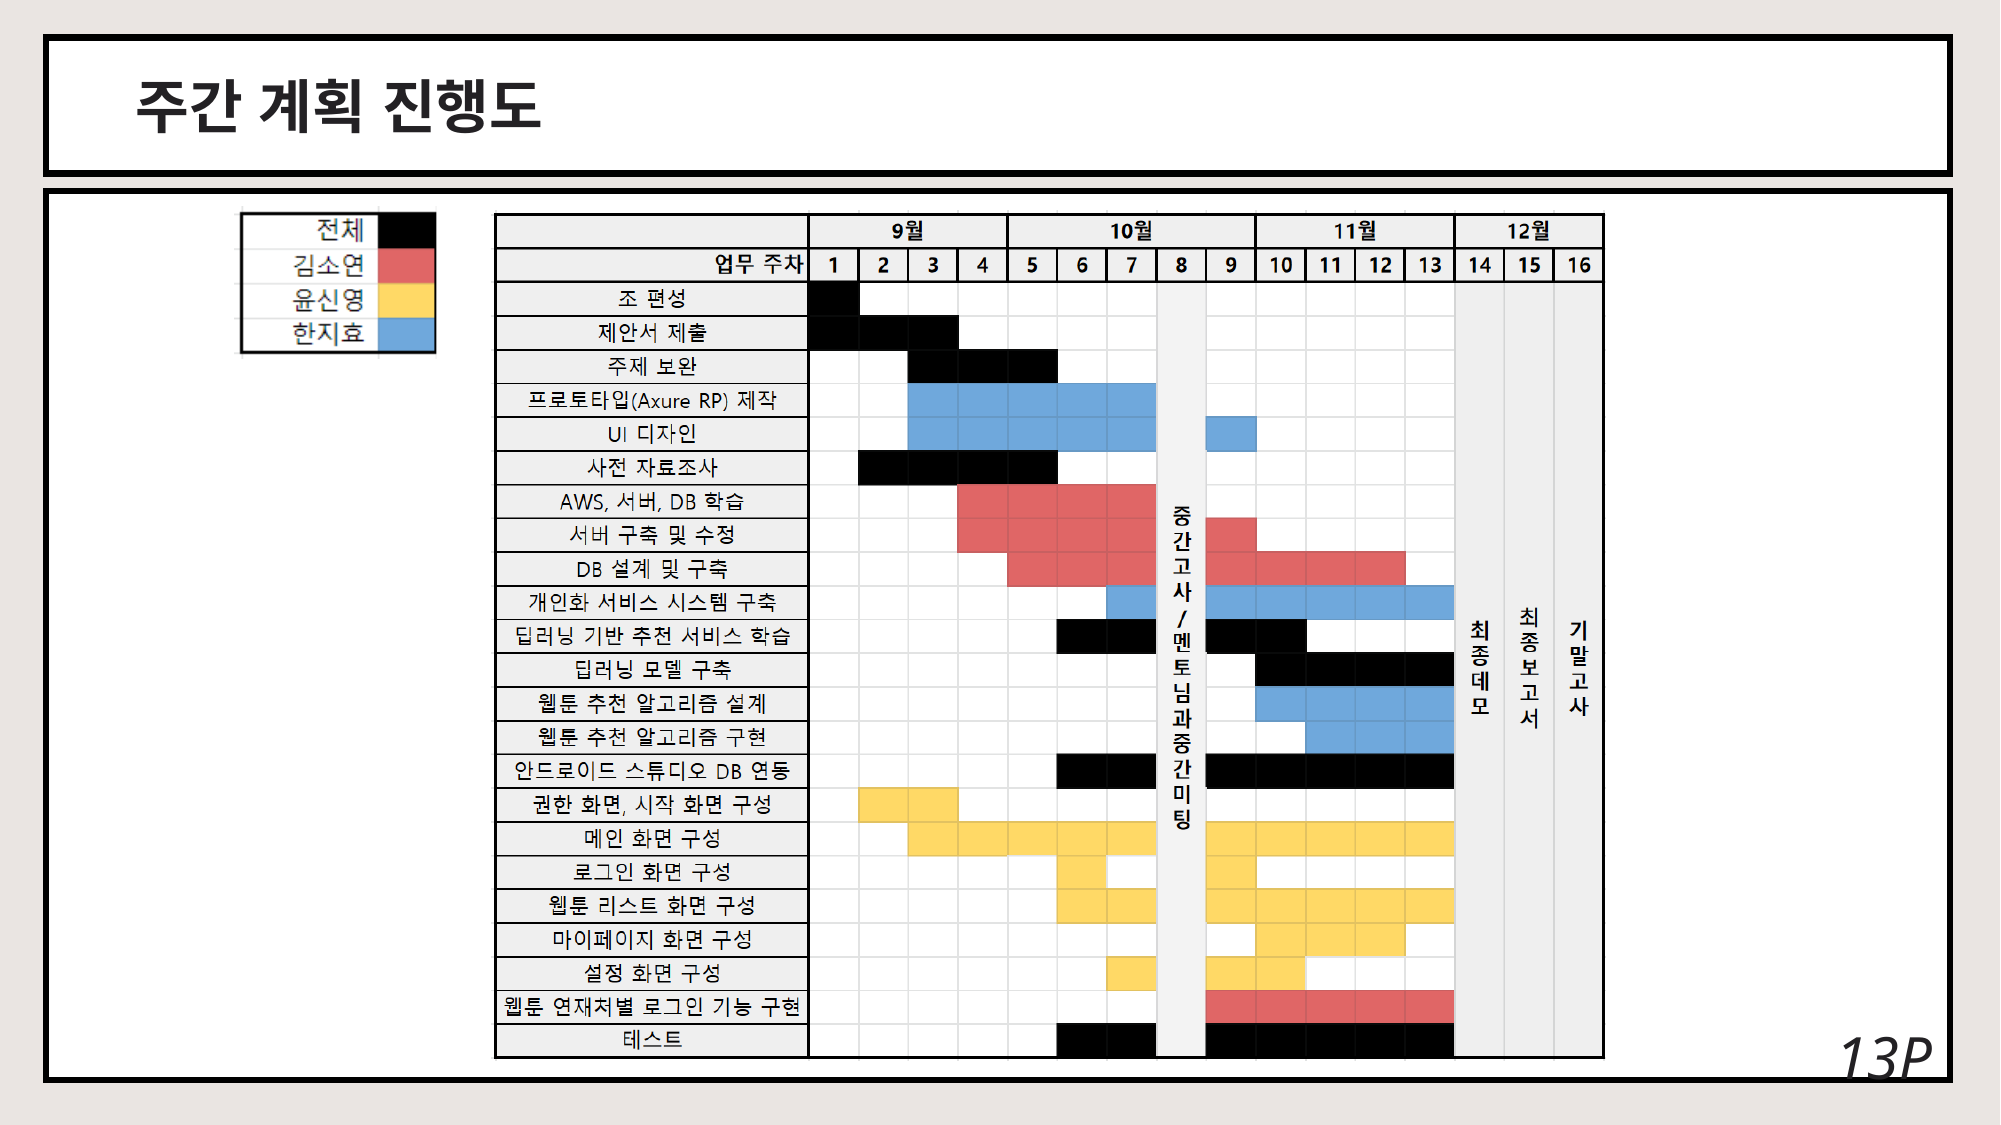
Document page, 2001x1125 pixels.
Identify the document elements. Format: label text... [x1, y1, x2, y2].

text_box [234, 206, 437, 359]
text_box [0, 197, 2000, 393]
text_box 주간 계획 진행도 [45, 36, 1951, 175]
picture [491, 210, 1606, 1061]
text_box [1915, 190, 1951, 197]
text_box [45, 190, 1884, 197]
text_box [45, 393, 1951, 1081]
text_box 13P [1799, 1013, 1967, 1125]
text_box [1884, 187, 1915, 197]
